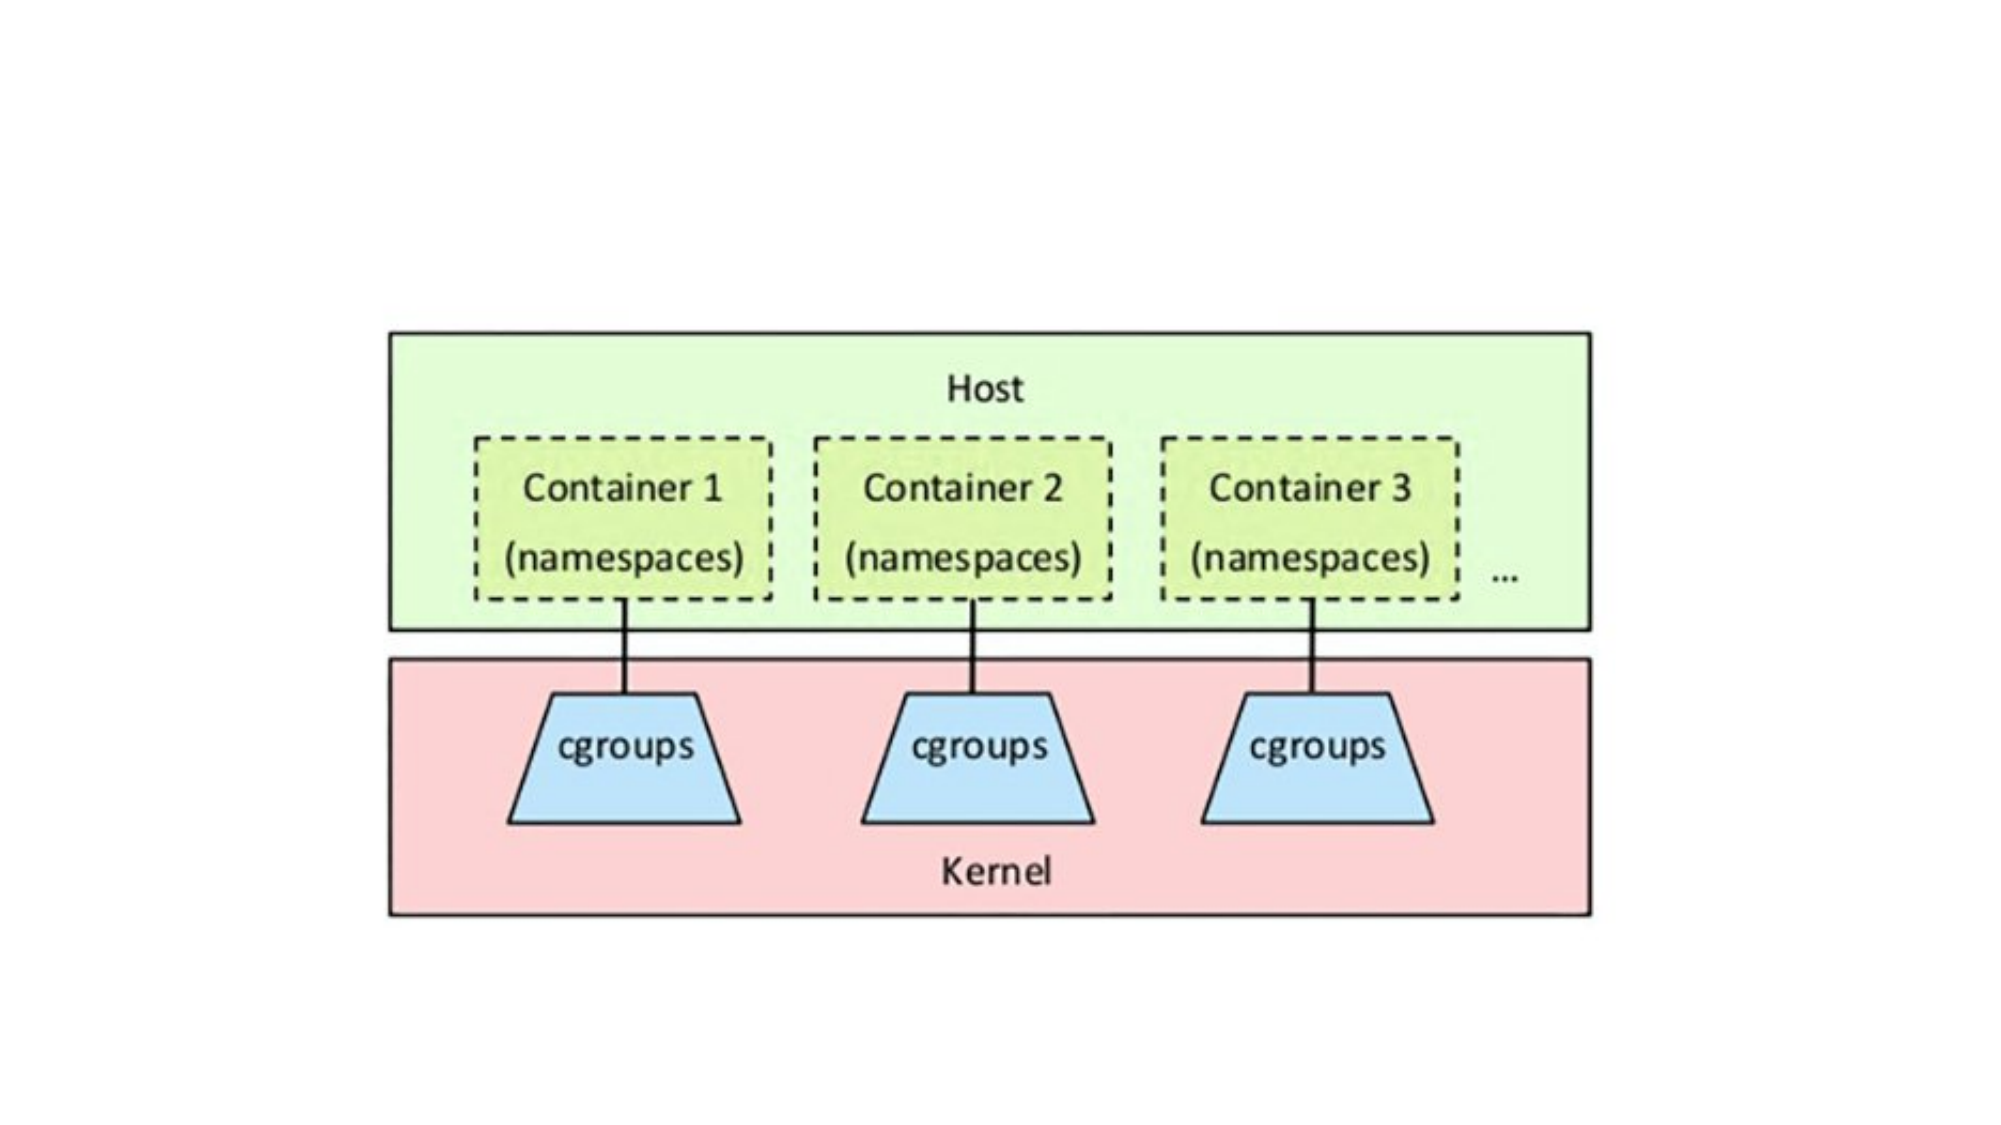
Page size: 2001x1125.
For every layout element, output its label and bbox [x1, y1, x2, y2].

picture [145, 0, 1855, 962]
